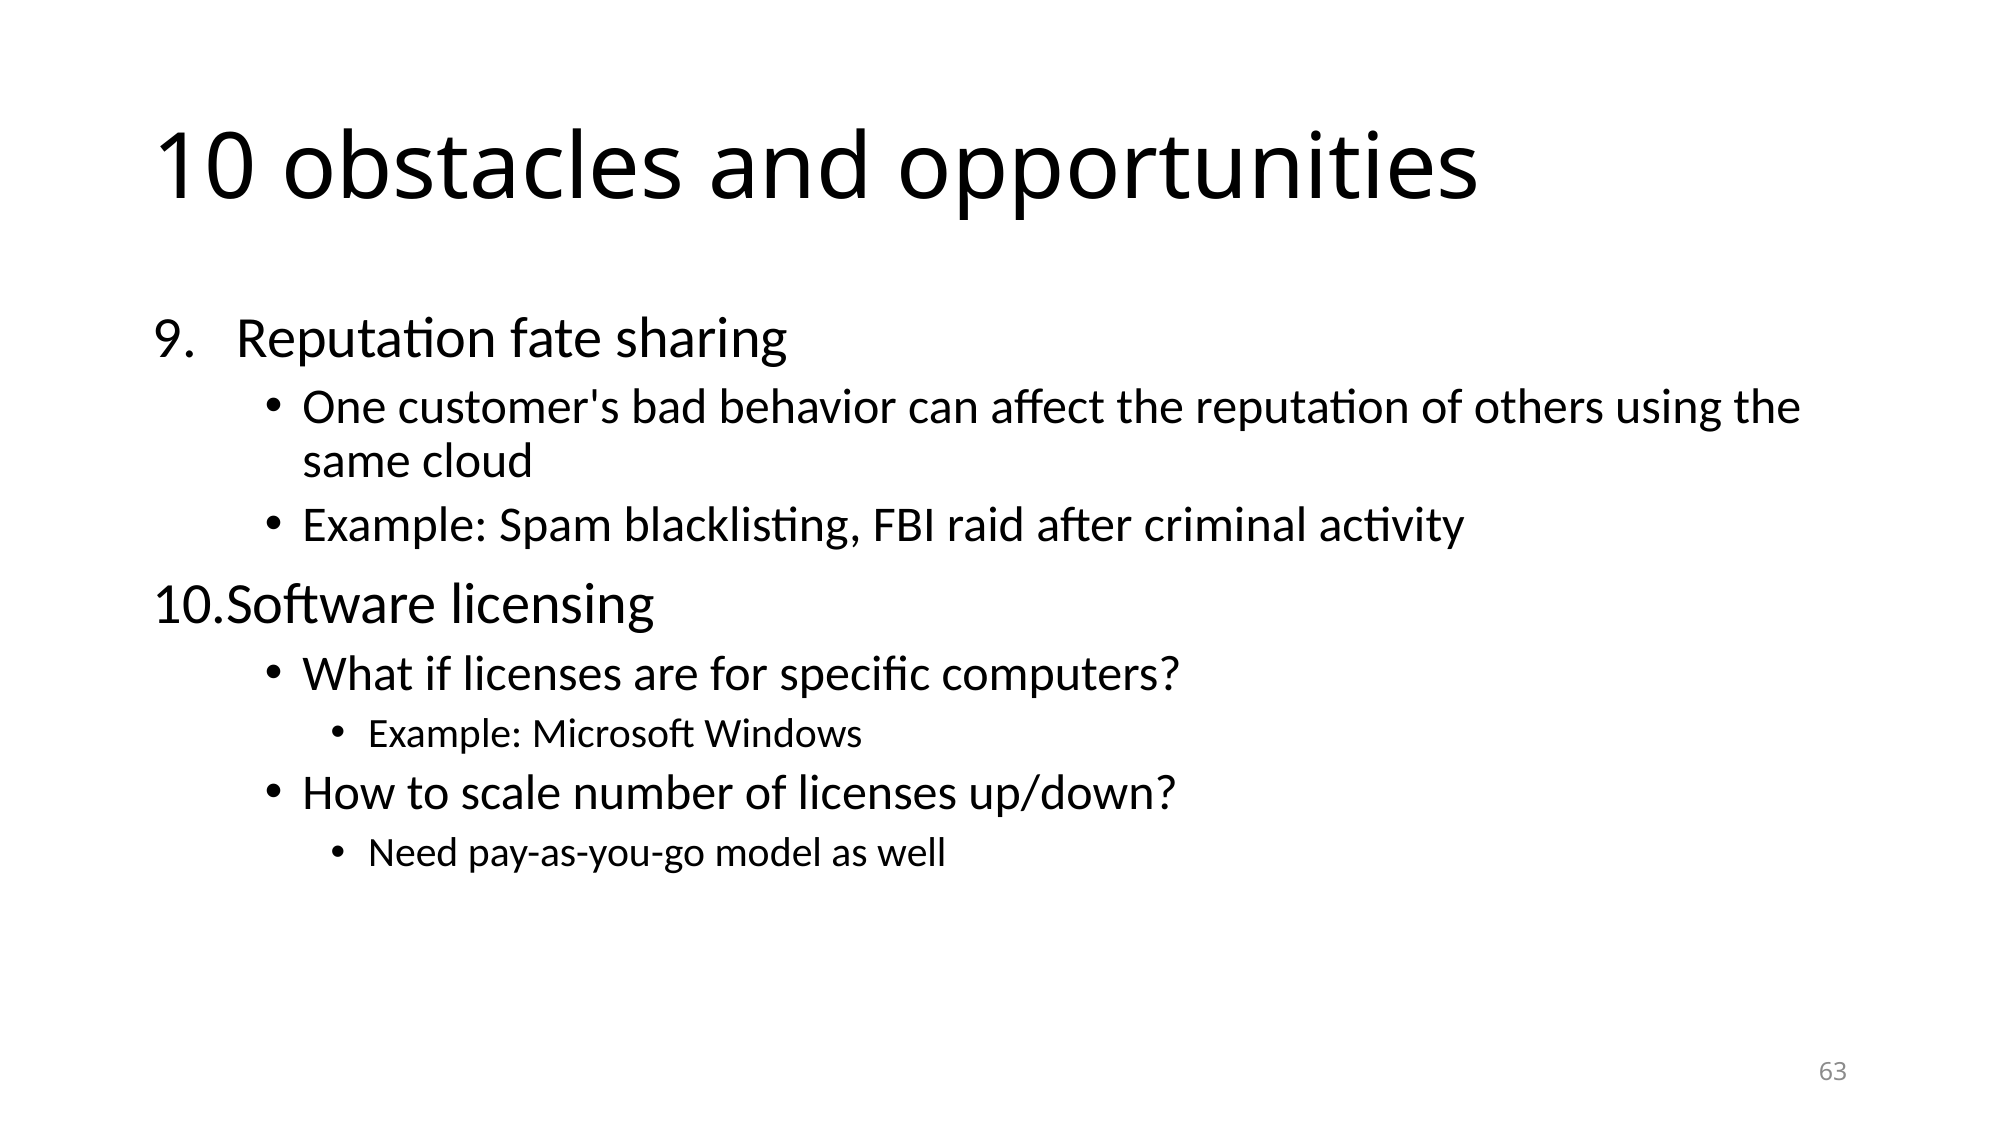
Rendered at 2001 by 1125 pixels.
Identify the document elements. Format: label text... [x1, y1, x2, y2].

slide_number 63 [1412, 1042, 1863, 1103]
title 10 obstacles and opportunities [137, 59, 1863, 278]
list Reputation fate sharing One customer's bad behavior can affect the reputation of others using the same cloud Example: Spam blacklisting, FBI raid after criminal activity Software licensing What if licenses are for specific computers? Example: Microsoft Windows How to scale number of licenses up/down? Need pay-as-you-go model as well [137, 299, 1863, 1014]
